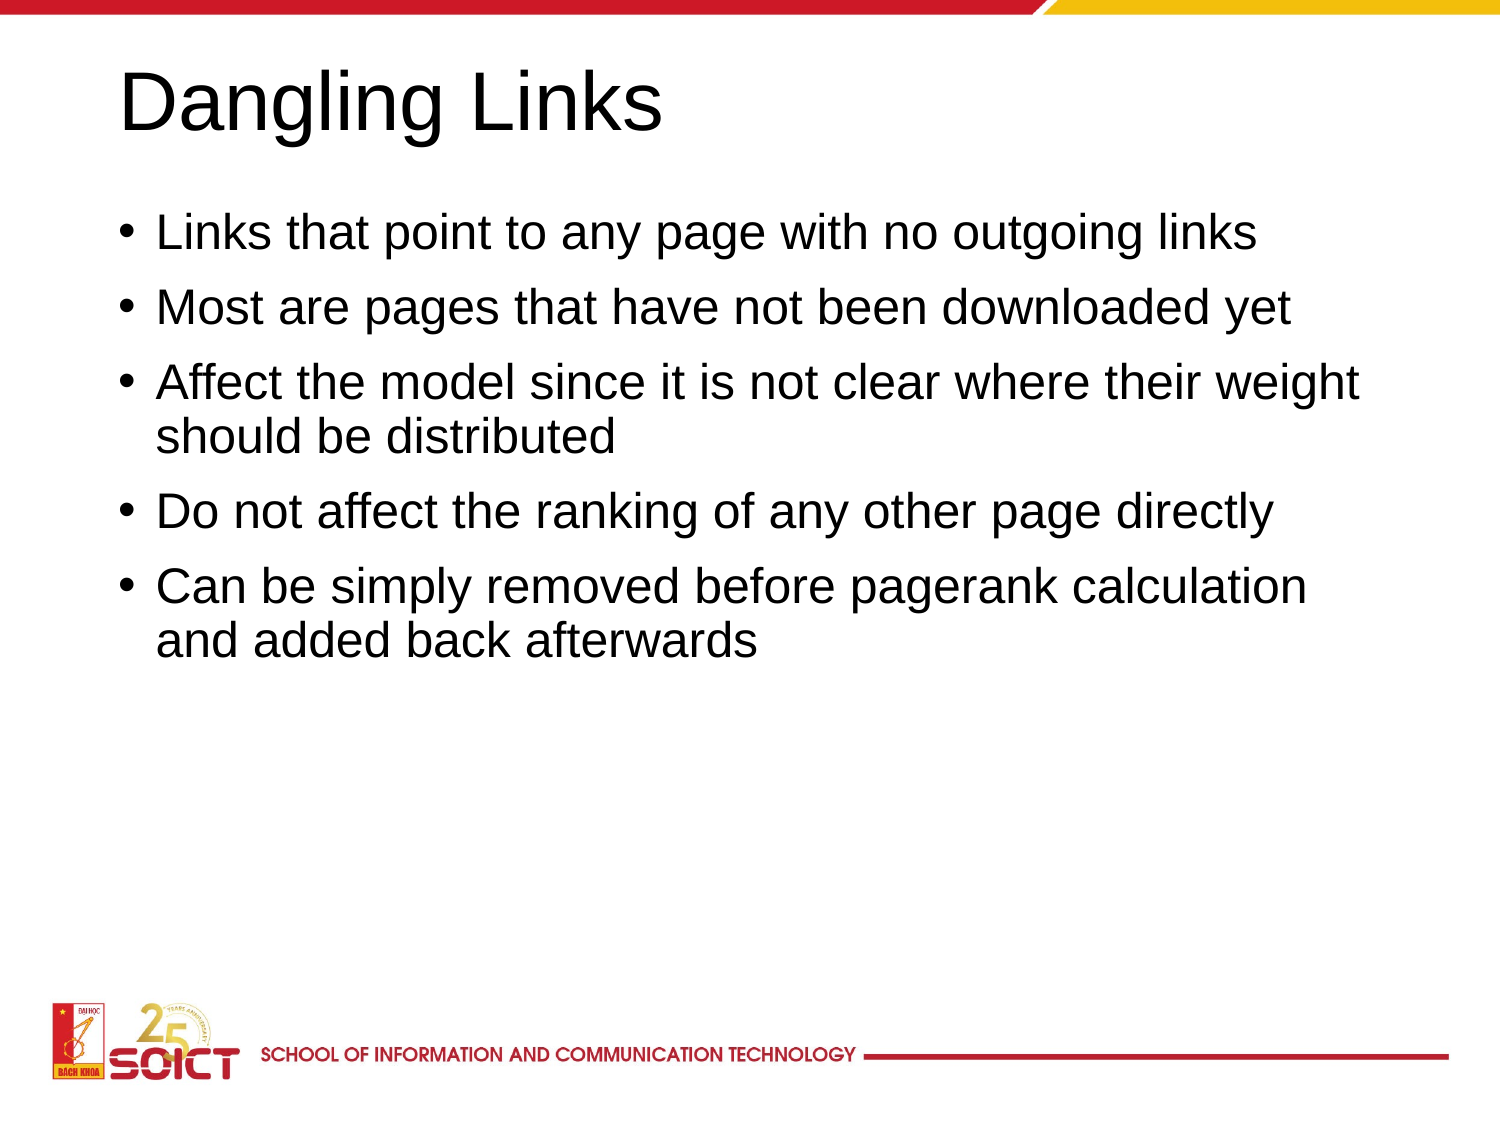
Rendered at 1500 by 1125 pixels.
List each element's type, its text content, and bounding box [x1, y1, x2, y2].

picture [0, 0, 1500, 1125]
list Links that point to any page with no outgoing links Most are pages that have not been downloaded yet Affect the model since it is not clear where their weight should be distributed Do not affect the ranking of any other page directly Can be simply removed before pagerank calculation and added back afterwards [103, 199, 1397, 1014]
title Dangling Links [103, 29, 1397, 179]
